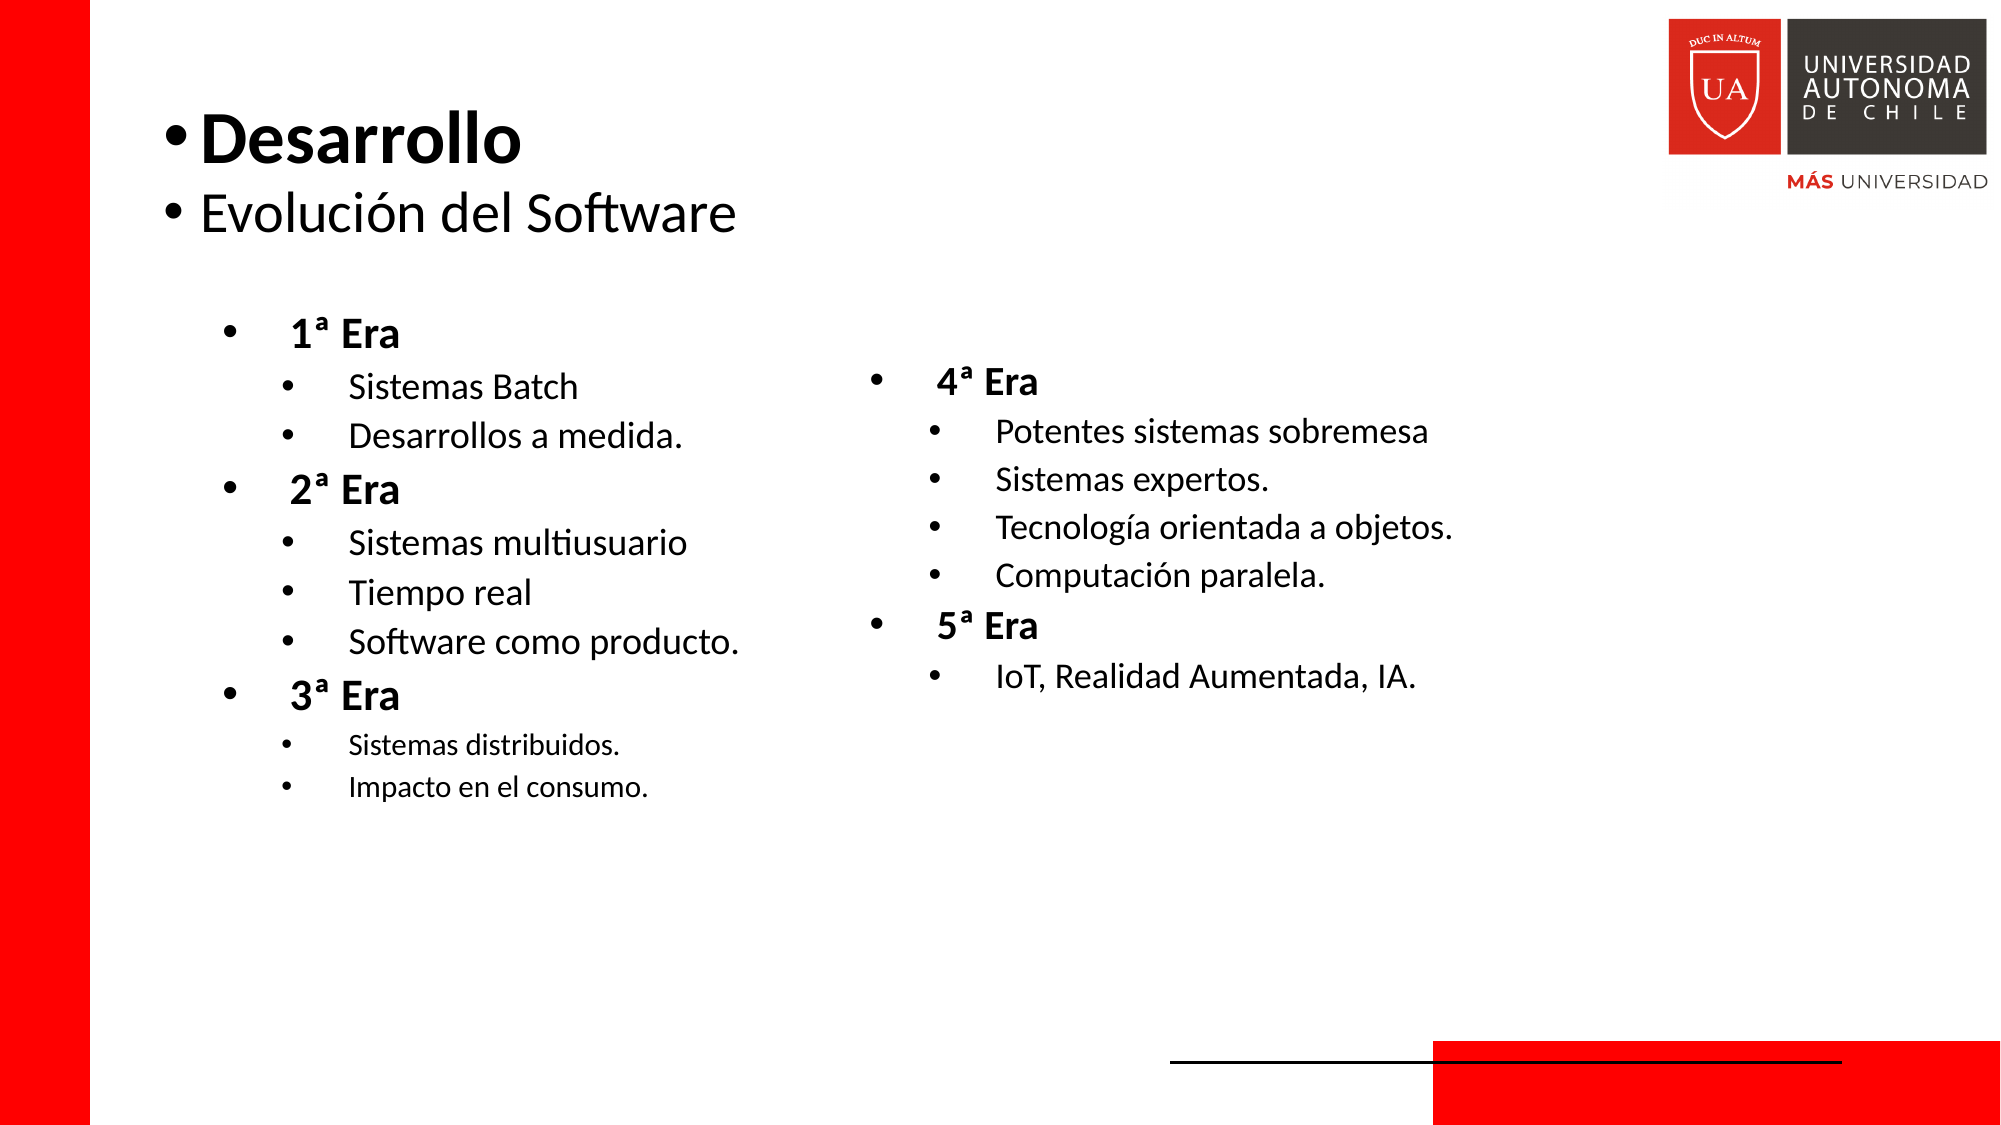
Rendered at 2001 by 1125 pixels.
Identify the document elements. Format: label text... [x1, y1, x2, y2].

title Desarrollo [148, 45, 1048, 174]
slide_number 9 [1493, 1056, 1944, 1117]
list 1ª Era Sistemas Batch Desarrollos a medida. 2ª Era Sistemas multiusuario Tiempo real Software como producto. 3ª Era Sistemas distribuidos. Impacto en el consumo. 4ª Era Potentes sistemas sobremesa Sistemas expertos. Tecnología orientada a objetos. Computación paralela. 5ª Era IoT, Realidad Aumentada, IA. [148, 302, 1473, 951]
picture [1662, 14, 1994, 210]
list Evolución del Software [148, 174, 1473, 280]
